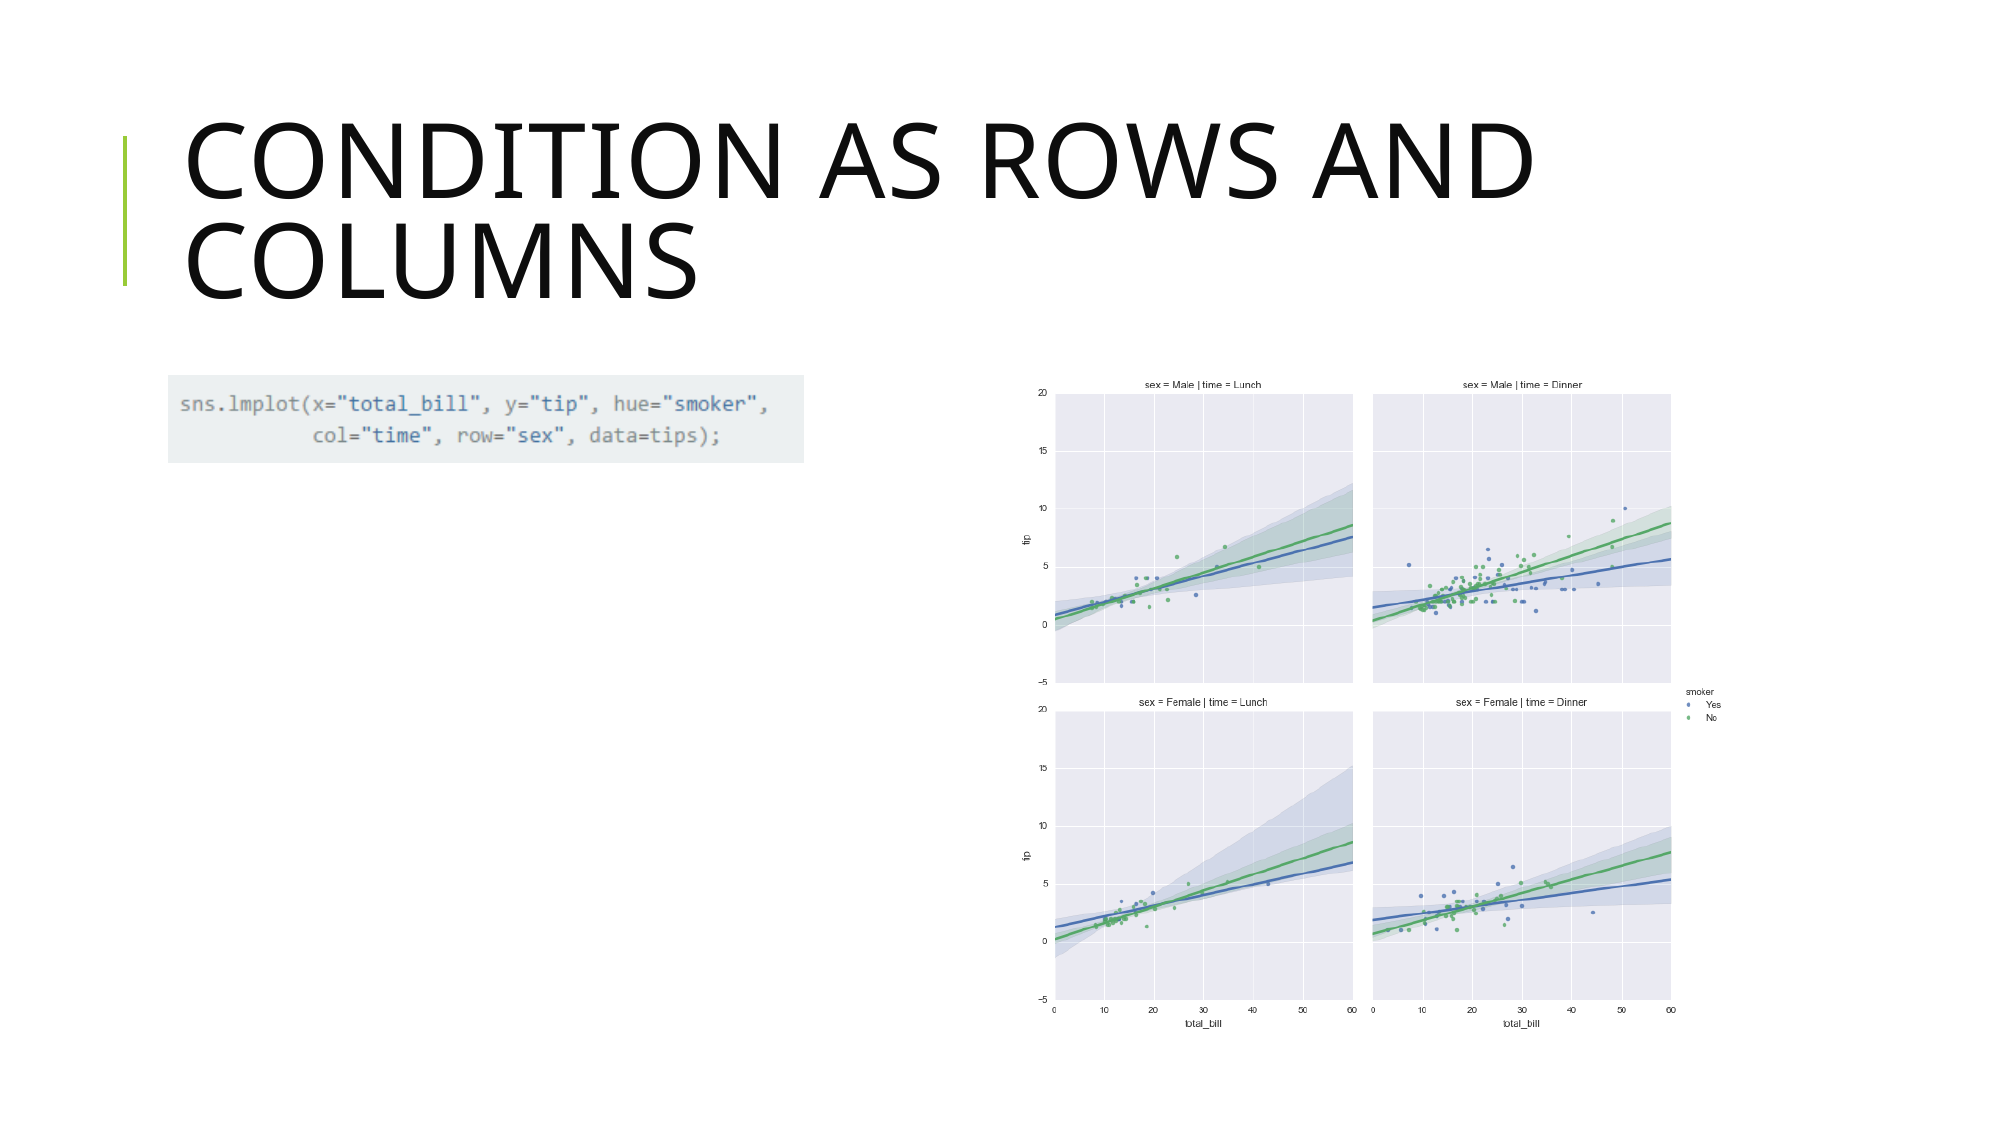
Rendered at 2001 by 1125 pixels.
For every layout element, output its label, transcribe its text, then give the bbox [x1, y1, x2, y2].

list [1015, 374, 1730, 1036]
title Condition As rows and columns [168, 96, 1763, 342]
picture [168, 375, 804, 464]
